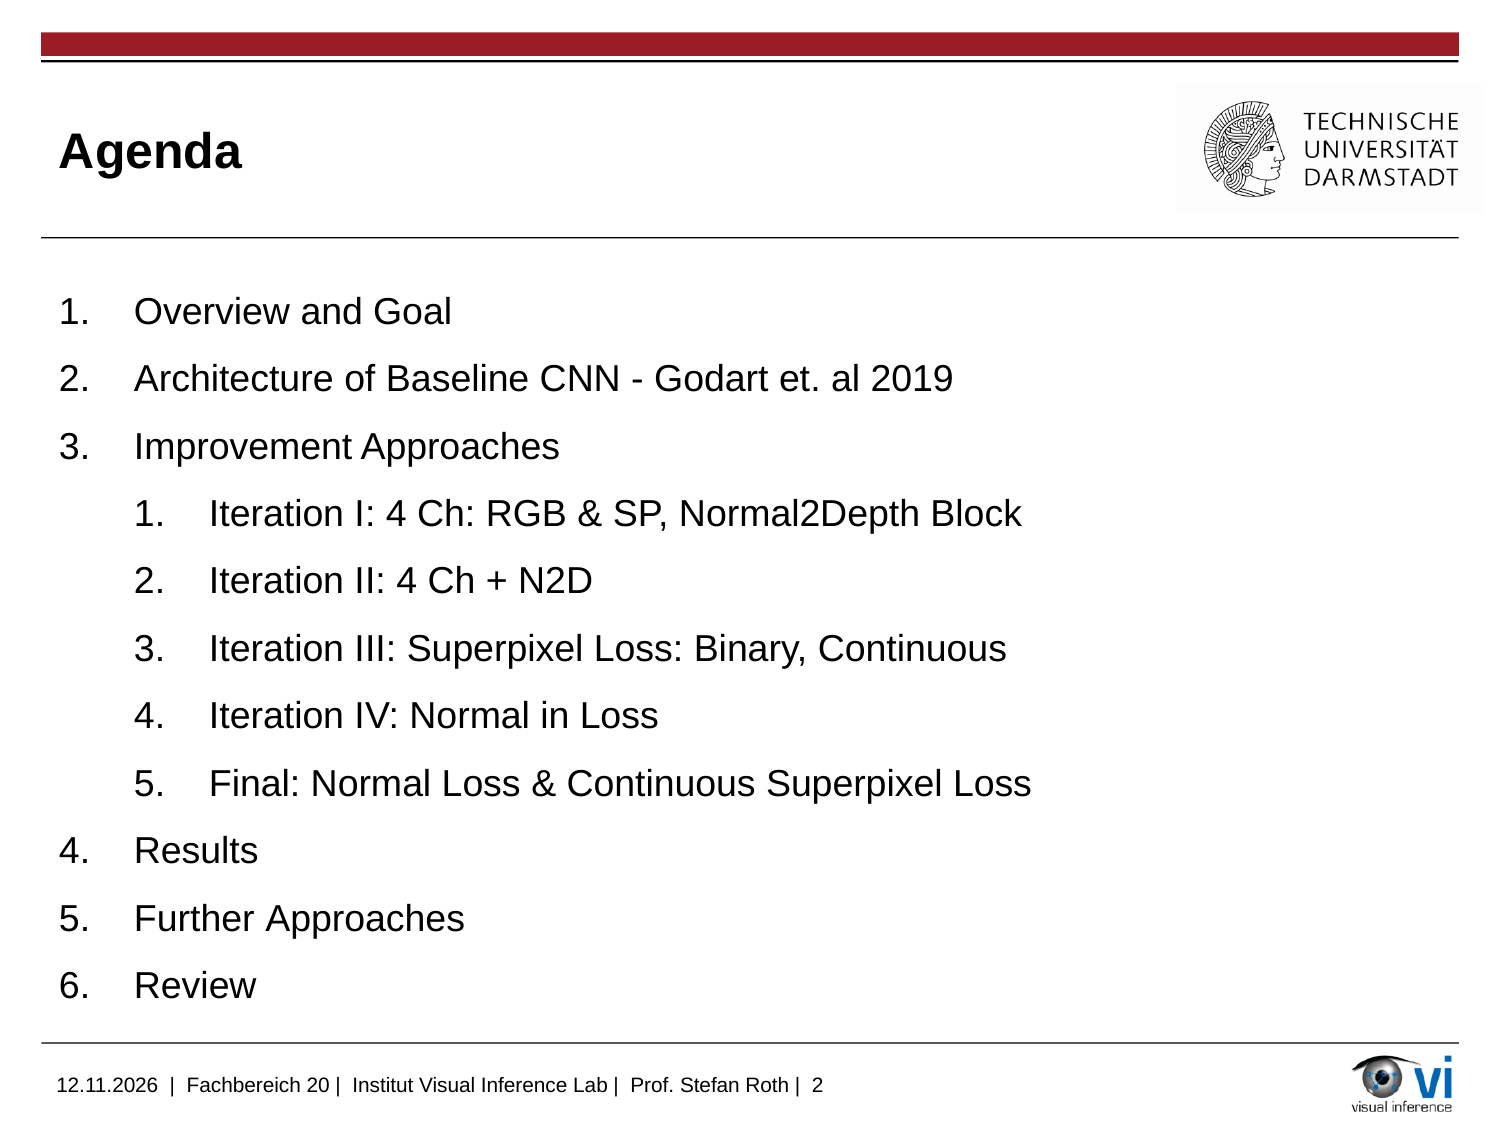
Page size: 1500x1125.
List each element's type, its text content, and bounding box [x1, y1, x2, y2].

picture [1351, 1055, 1500, 1112]
picture [1175, 84, 1483, 214]
list Overview and Goal Architecture of Baseline CNN - Godart et. al 2019 Improvement Approaches Iteration I: 4 Ch: RGB & SP, Normal2Depth Block Iteration II: 4 Ch + N2D Iteration III: Superpixel Loss: Binary, Continuous Iteration IV: Normal in Loss Final: Normal Loss & Continuous Superpixel Loss Results Further Approaches Review [58, 265, 1179, 1001]
title Agenda [58, 79, 1149, 218]
